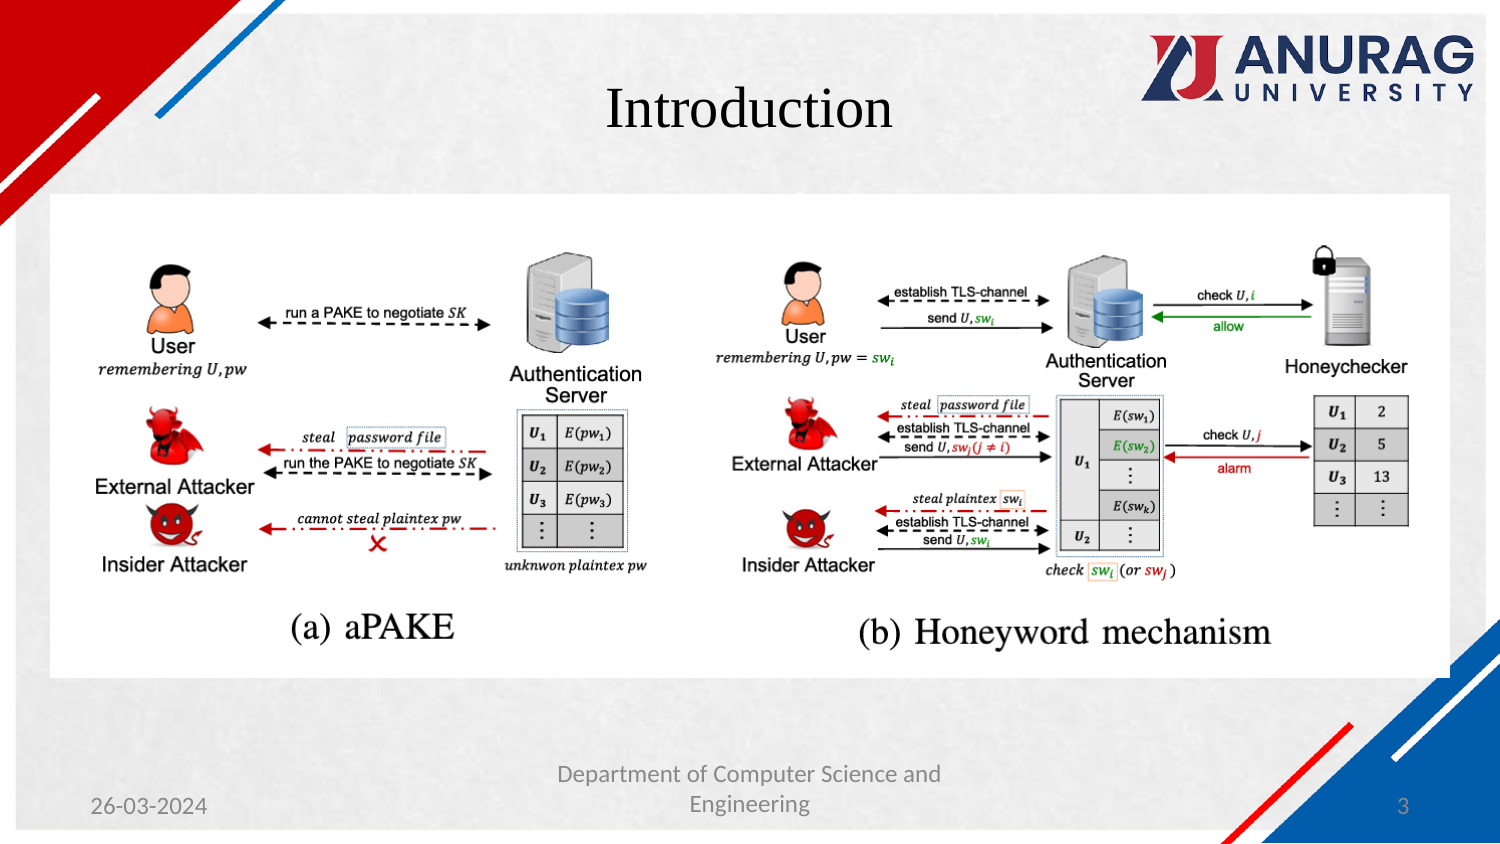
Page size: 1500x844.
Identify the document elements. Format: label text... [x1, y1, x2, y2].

title Introduction [75, 33, 1425, 175]
picture [0, 0, 1500, 844]
footer Department of Computer Science and Engineering [512, 765, 988, 811]
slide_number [75, 782, 425, 827]
slide_number 3 [1074, 782, 1425, 827]
